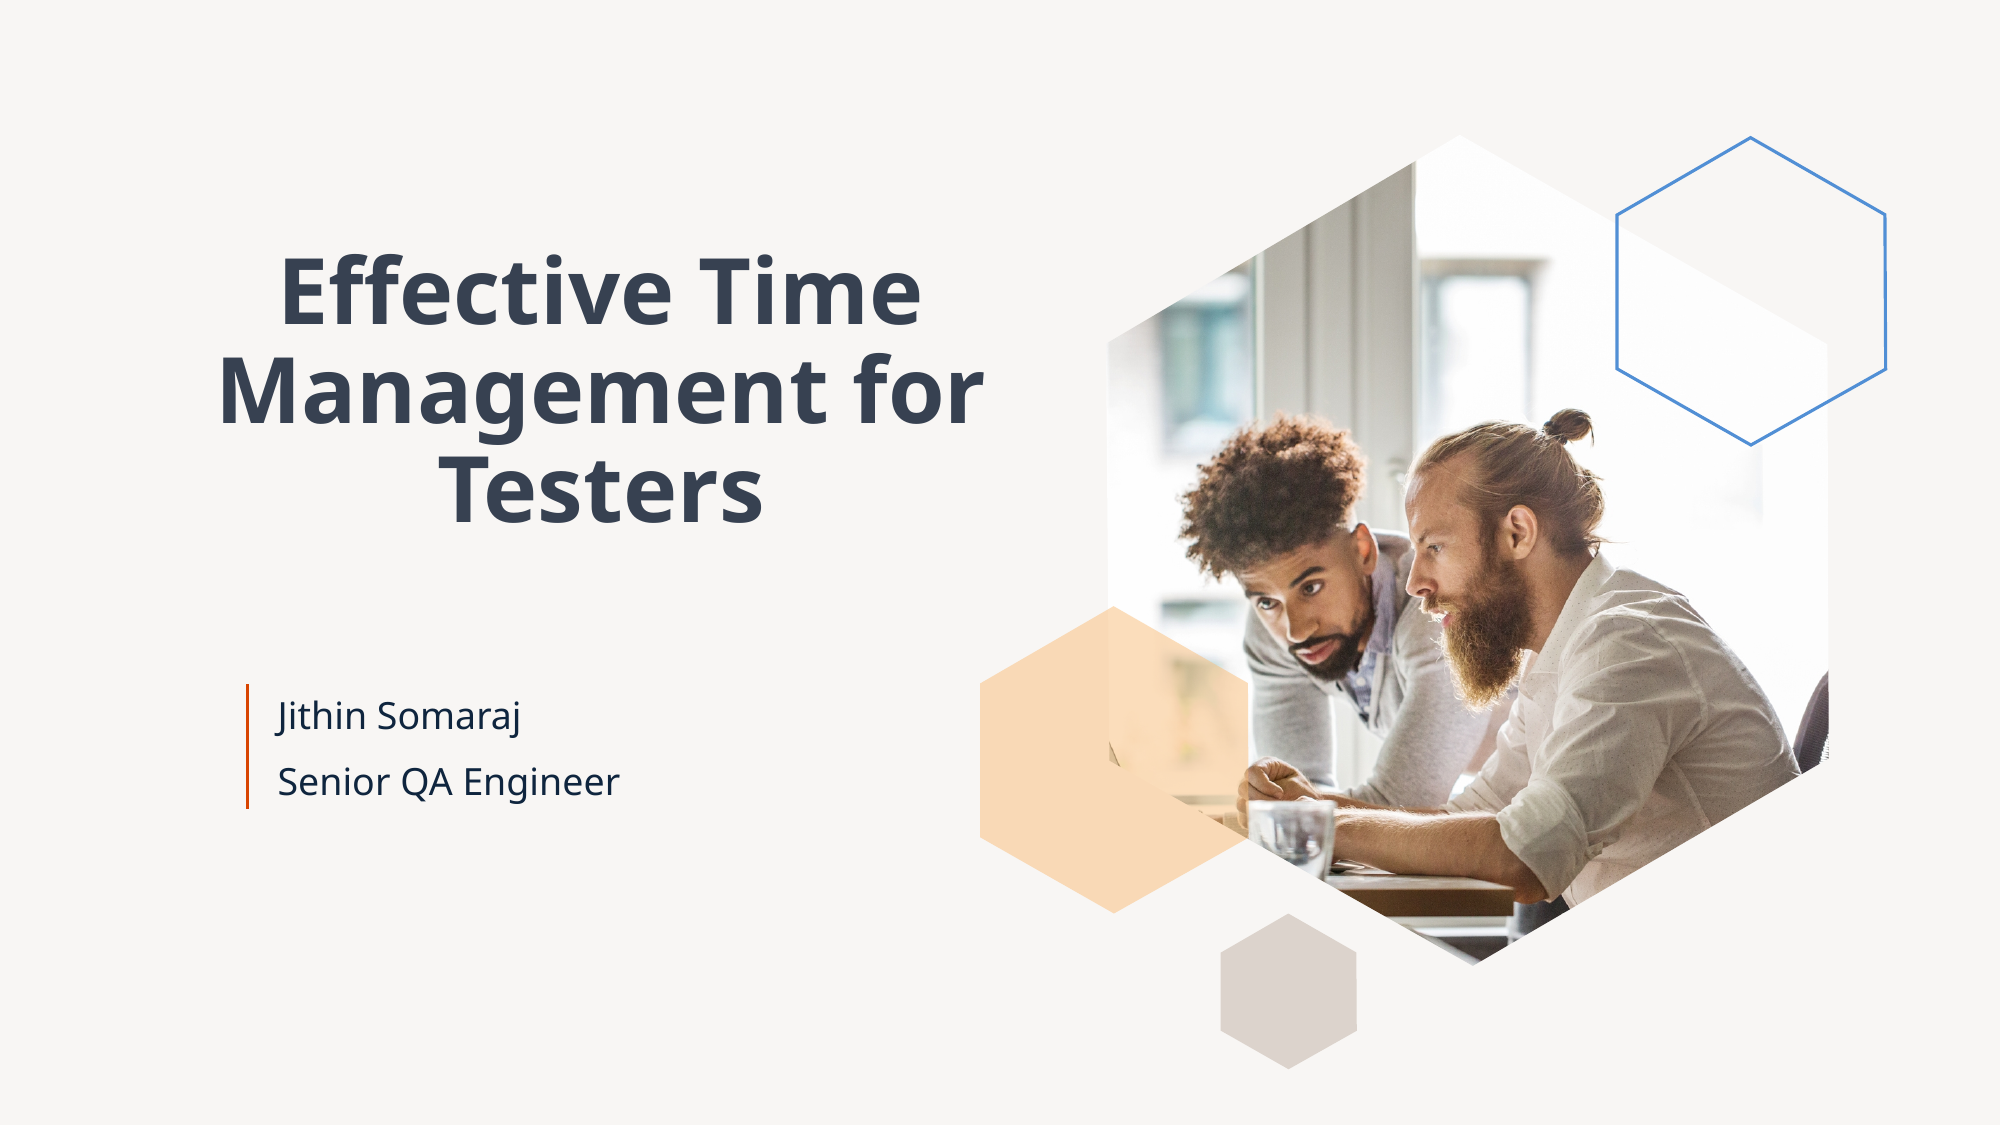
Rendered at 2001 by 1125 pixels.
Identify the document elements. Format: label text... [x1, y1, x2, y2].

picture [1105, 134, 1829, 966]
text_box [980, 611, 1105, 909]
text_box [1829, 182, 1886, 402]
title Effective Time Management for Testers [114, 224, 1088, 563]
list Jithin Somaraj Senior QA Engineer [262, 684, 655, 810]
